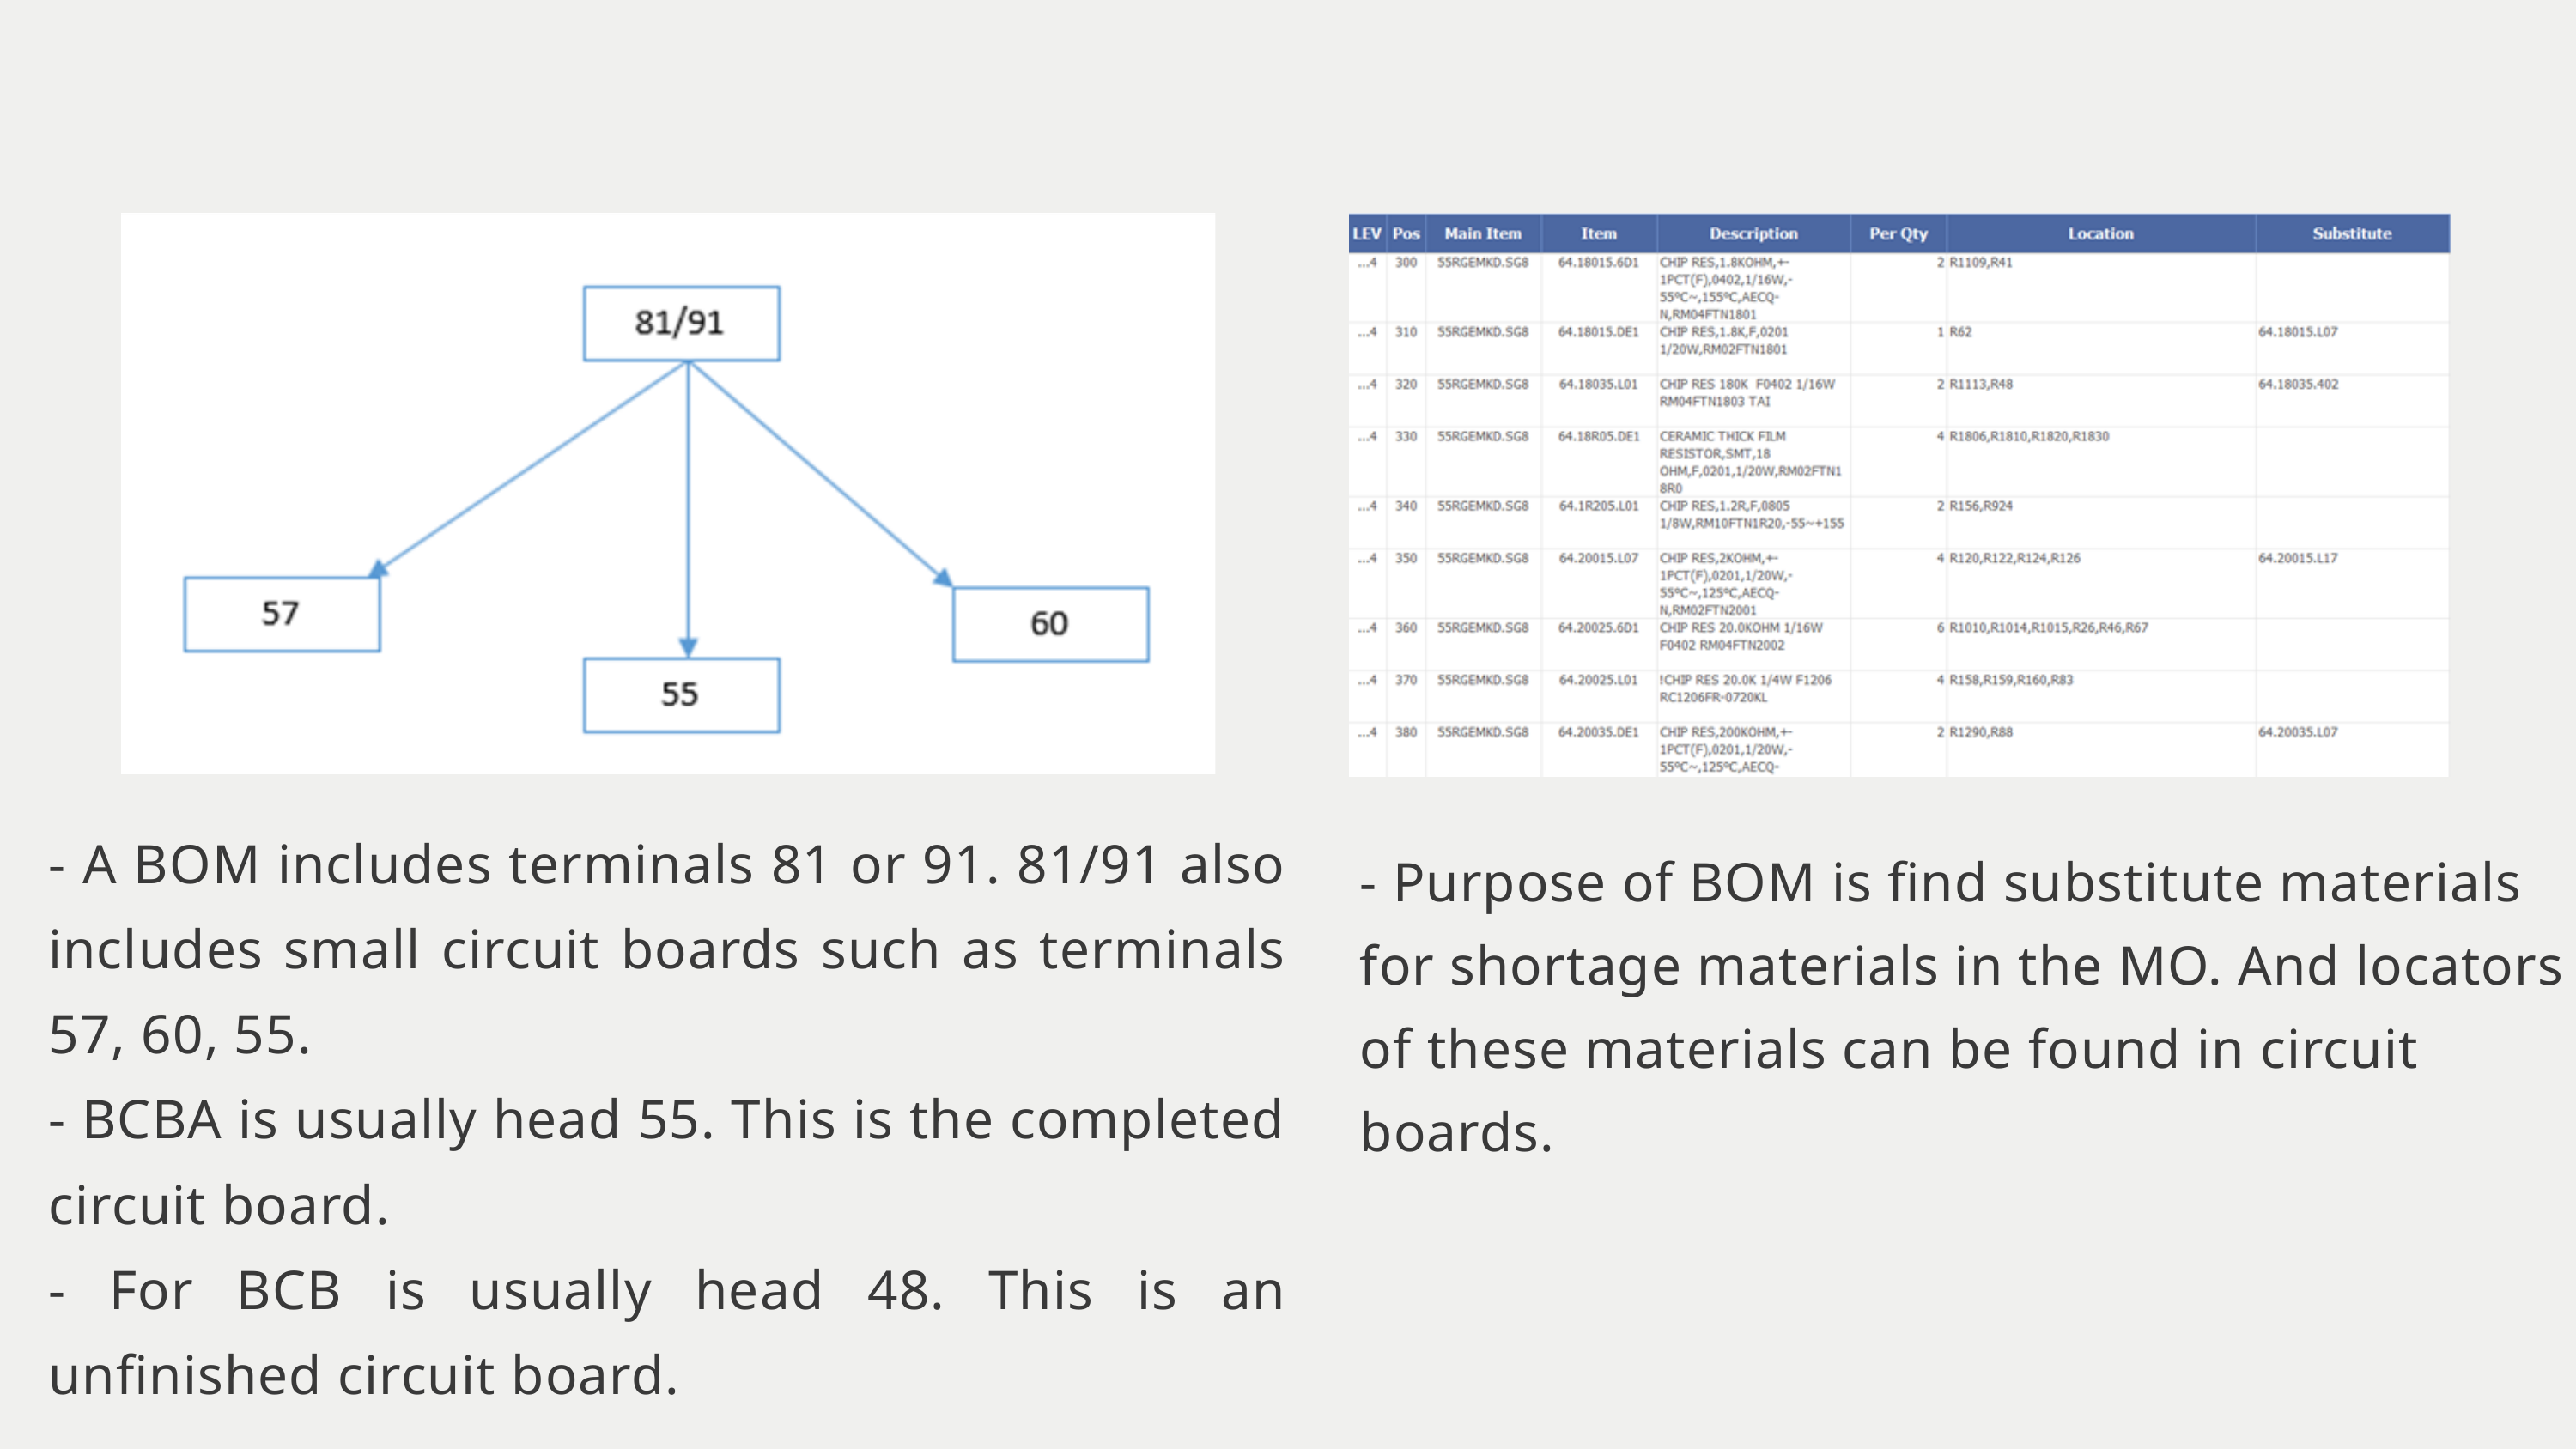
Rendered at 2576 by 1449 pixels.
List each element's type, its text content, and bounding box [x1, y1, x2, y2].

text_box [1349, 213, 2451, 778]
text_box - A BOM includes terminals 81 or 91. 81/91 also includes small circuit boards such as terminals 57, 60, 55. - BCBA is usually head 55. This is the completed circuit board. - For BCB is usually head 48. This is an unfinished circuit board. [48, 809, 1288, 1449]
text_box [121, 213, 1216, 774]
text_box - Purpose of BOM is find substitute materials for shortage materials in the MO. And locators of these materials can be found in circuit boards. [1359, 828, 2576, 1246]
